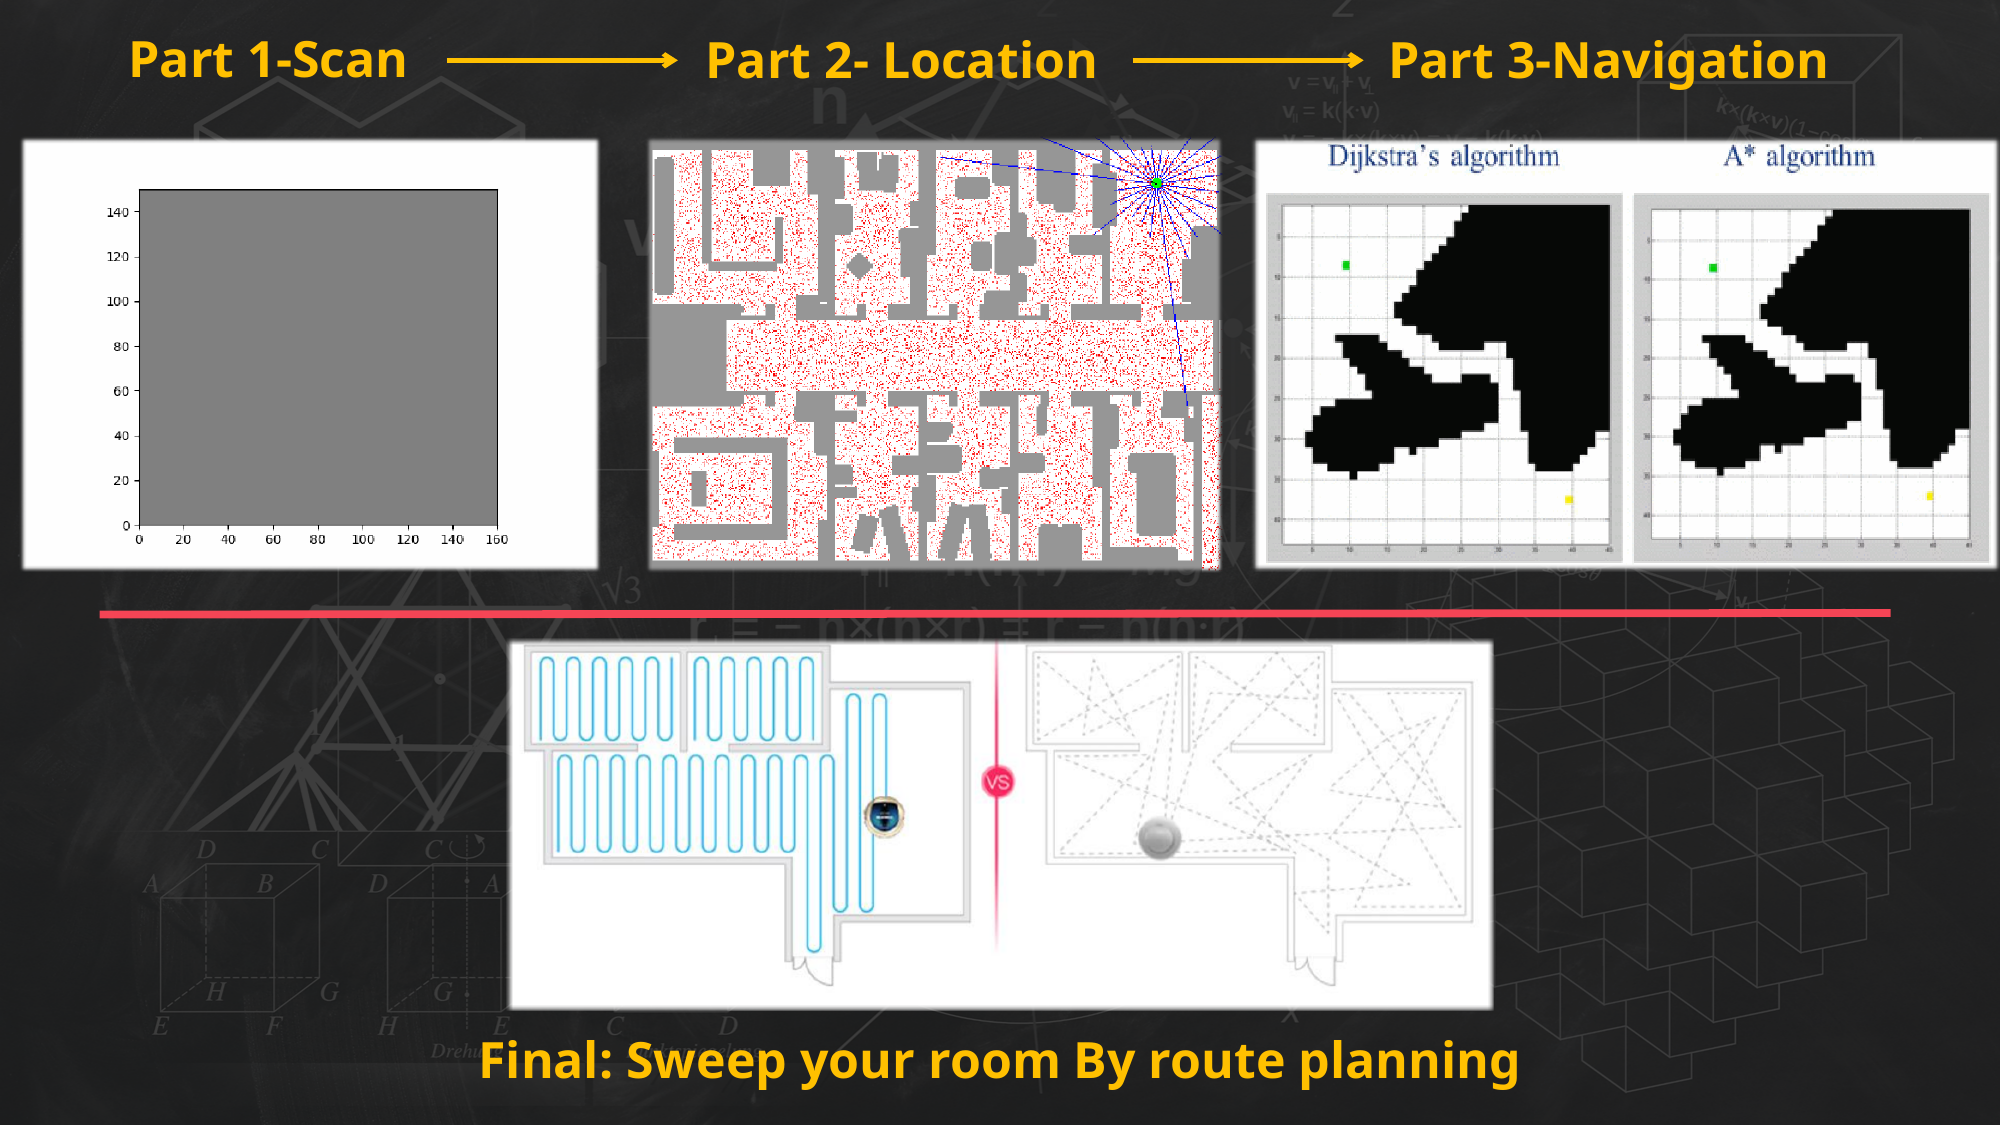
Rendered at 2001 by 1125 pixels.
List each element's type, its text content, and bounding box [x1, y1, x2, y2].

text_box Part 3-Navigation [1373, 20, 1904, 96]
picture [645, 136, 1223, 573]
picture [506, 638, 1494, 1011]
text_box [35, 20, 874, 1125]
picture [1251, 136, 2000, 573]
picture [19, 136, 601, 573]
text_box Final: Sweep your room By route planning [874, 1021, 1676, 1096]
text_box Part 2- Location [874, 20, 1178, 96]
